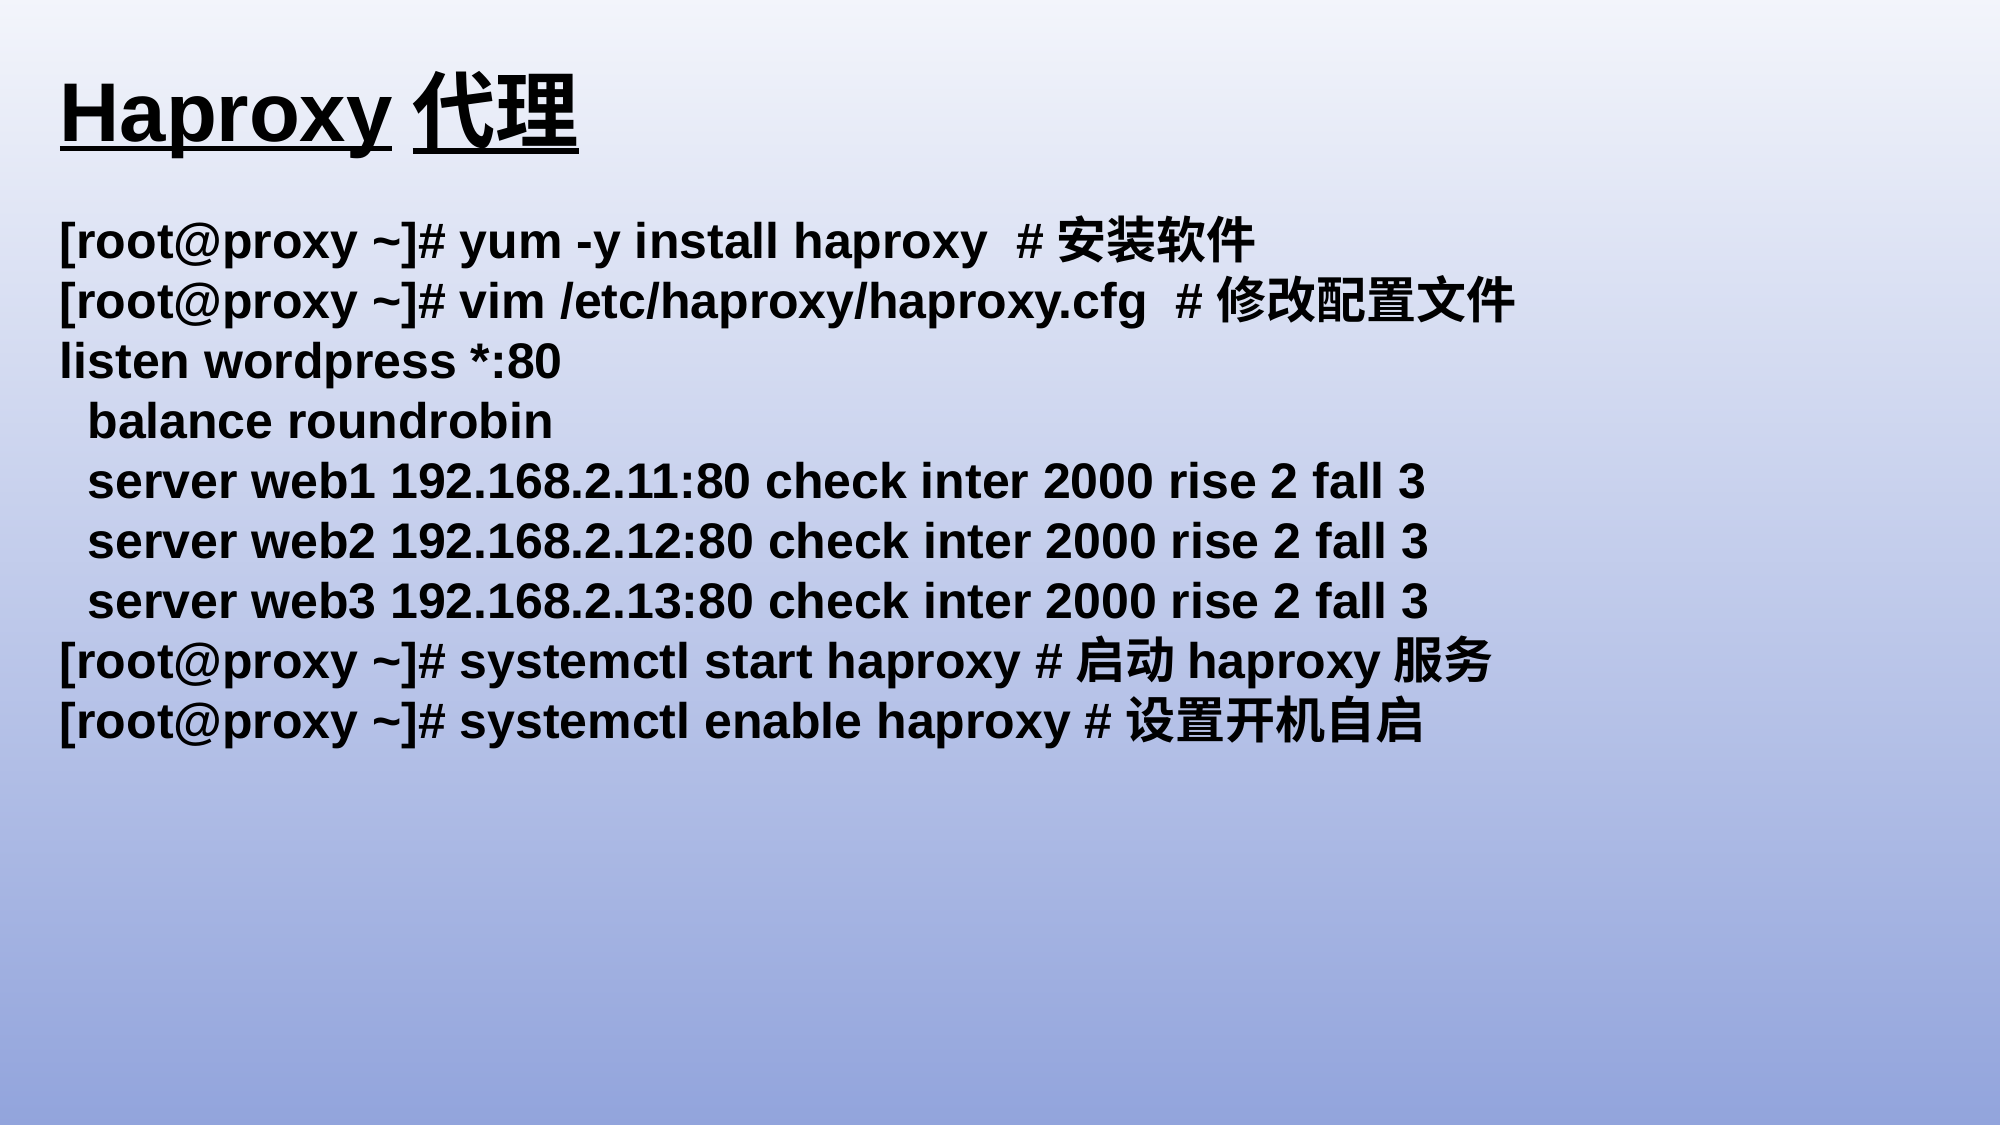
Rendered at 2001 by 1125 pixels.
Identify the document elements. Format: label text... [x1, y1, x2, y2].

text_box [root@proxy ~]# yum -y install haproxy #安装软件 [root@proxy ~]# vim /etc/haproxy/haproxy.cfg #修改配置文件 listen wordpress *:80 balance roundrobin server web1 192.168.2.11:80 check inter 2000 rise 2 fall 3 server web2 192.168.2.12:80 check inter 2000 rise 2 fall 3 server web3 192.168.2.13:80 check inter 2000 rise 2 fall 3 [root@proxy ~]# systemctl start haproxy #启动haproxy服务 [root@proxy ~]# systemctl enable haproxy #设置开机自启 [44, 200, 1843, 756]
text_box Haproxy代理 [45, 51, 1045, 166]
